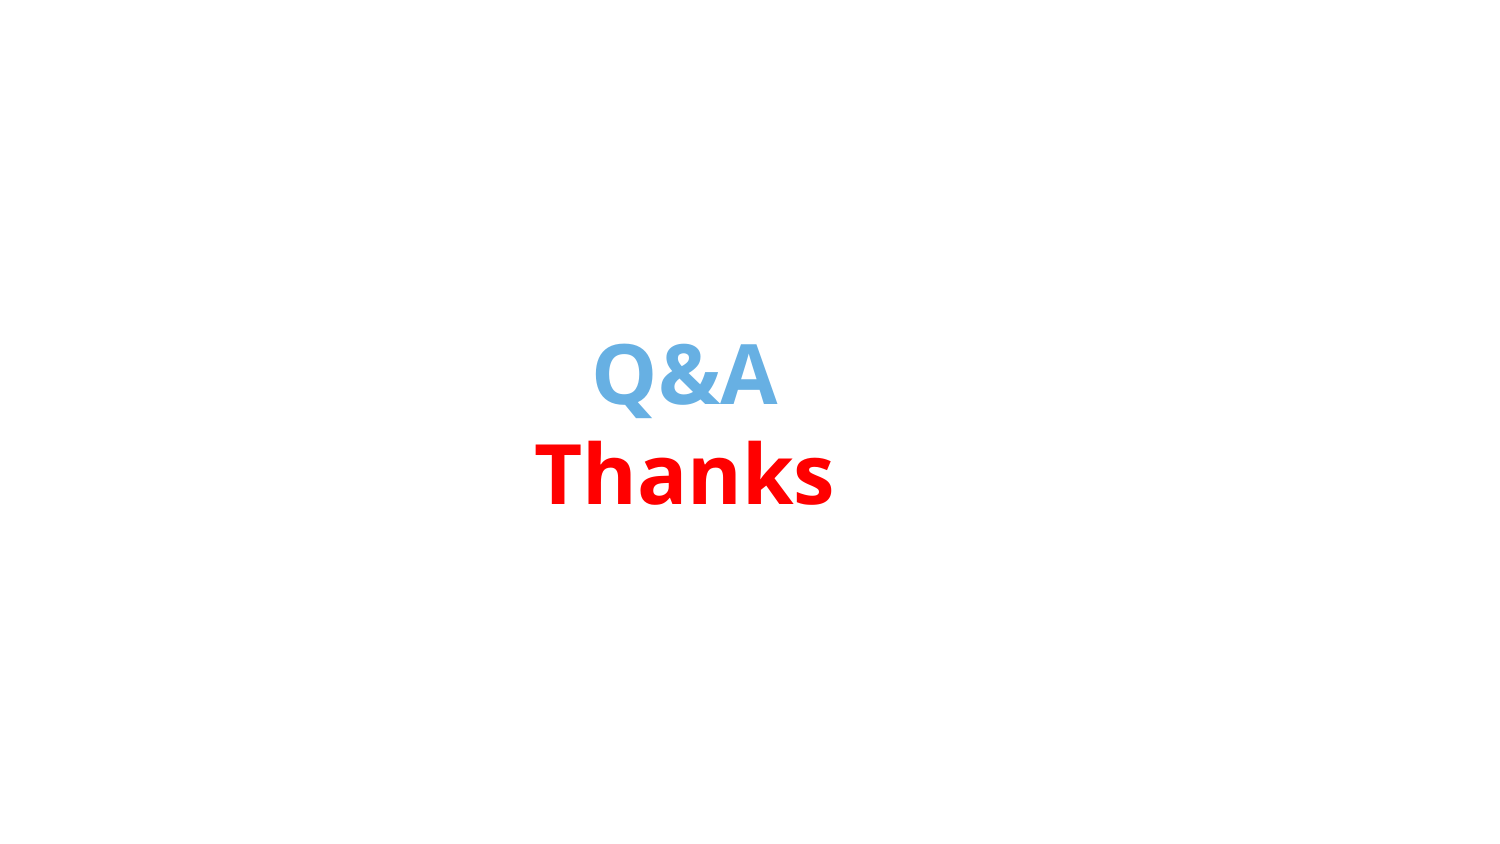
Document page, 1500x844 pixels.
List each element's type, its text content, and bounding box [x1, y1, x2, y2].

text_box Q&A Thanks [407, 315, 963, 527]
